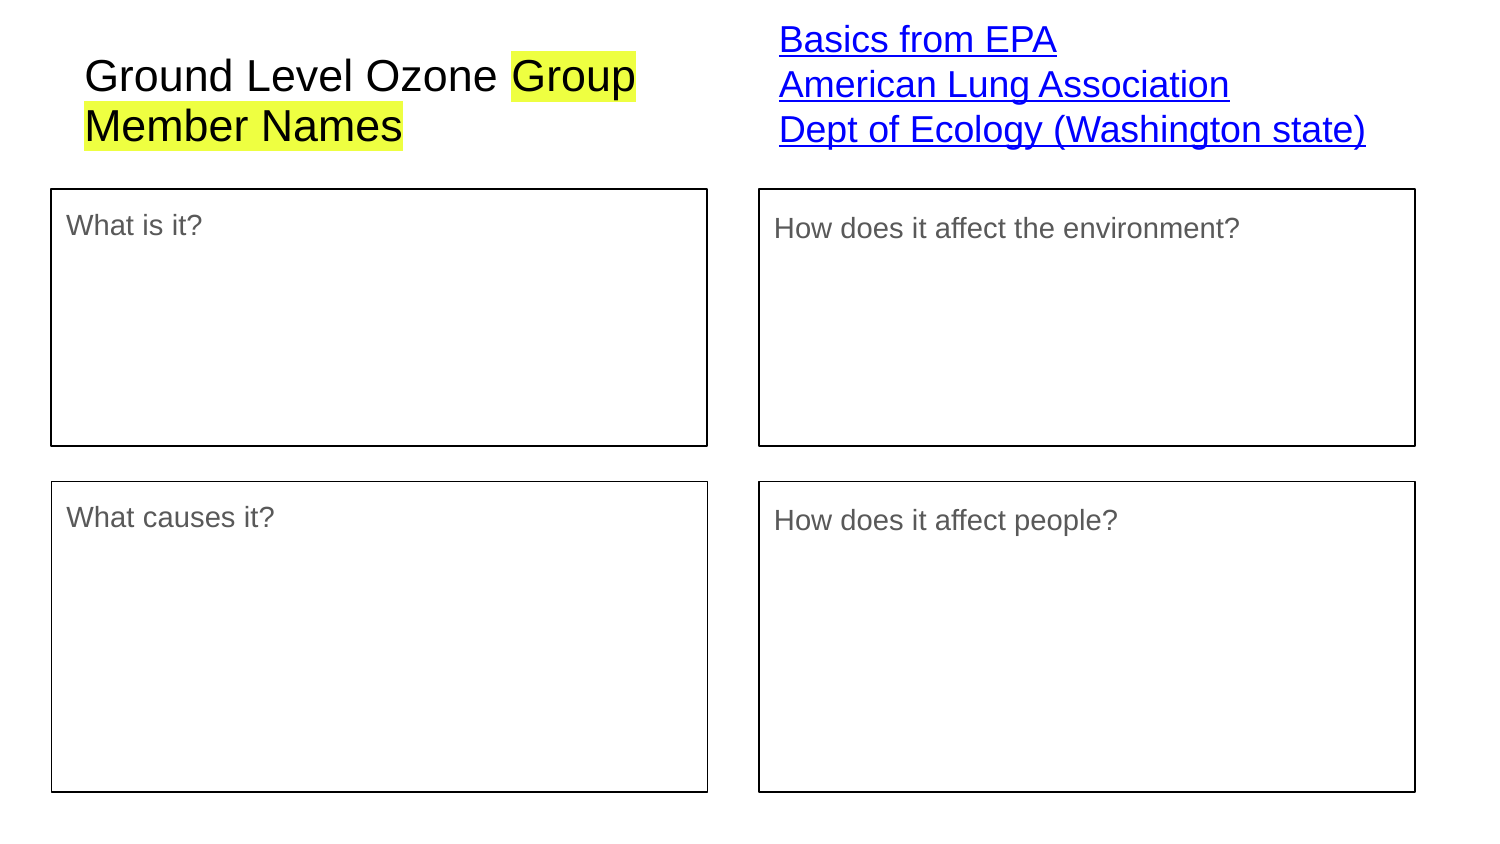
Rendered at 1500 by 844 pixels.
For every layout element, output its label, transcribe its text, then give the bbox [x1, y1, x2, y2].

list What is it? [51, 189, 708, 446]
list How does it affect people? [758, 481, 1415, 792]
list How does it affect the environment? [758, 189, 1415, 446]
title Ground Level Ozone Group Member Names [69, 36, 697, 167]
text_box Basics from EPA American Lung Association Dept of Ecology (Washington state) [763, 0, 1500, 165]
list What causes it? [51, 481, 708, 792]
